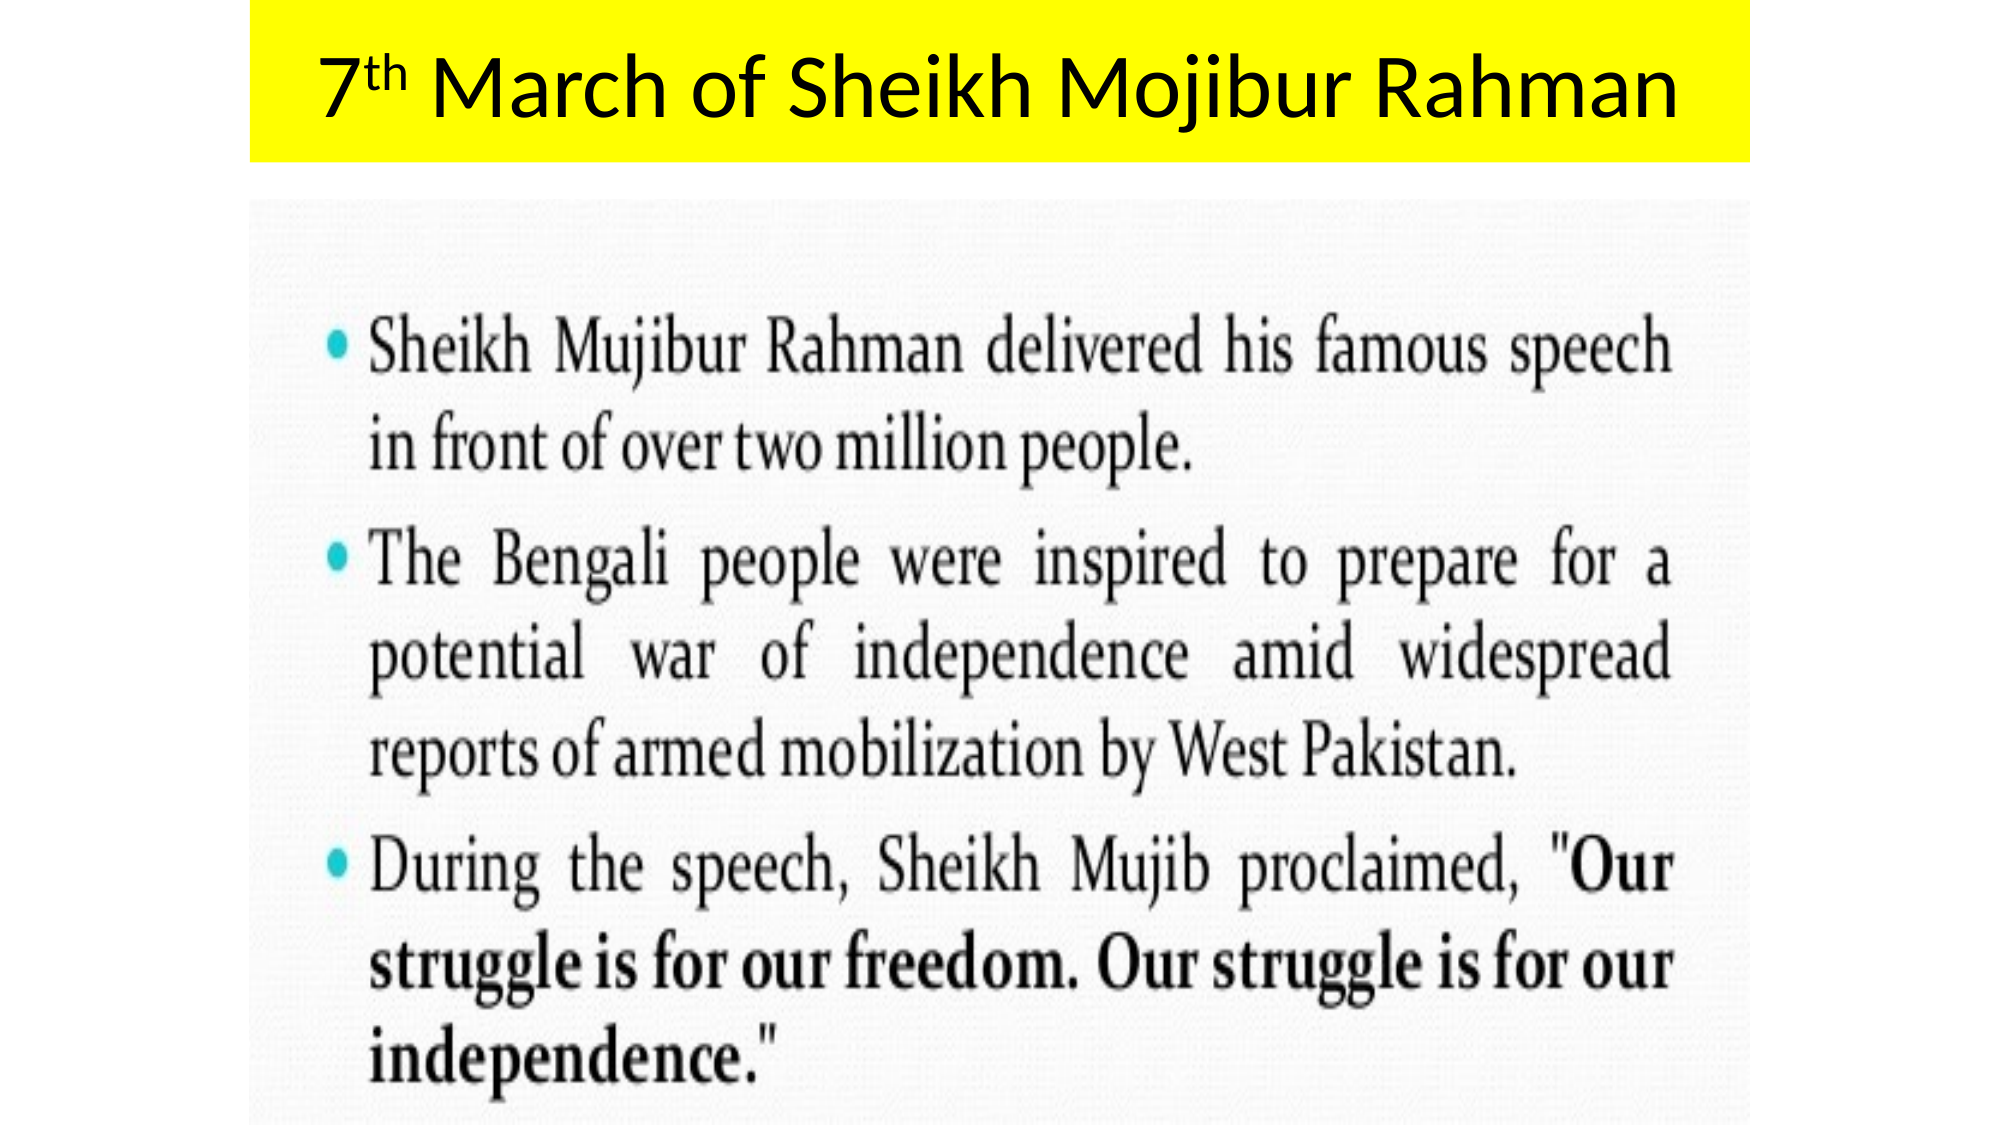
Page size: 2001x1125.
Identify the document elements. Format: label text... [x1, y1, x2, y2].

title 7th March of Sheikh Mojibur Rahman [249, 0, 1750, 163]
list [249, 199, 1751, 1125]
